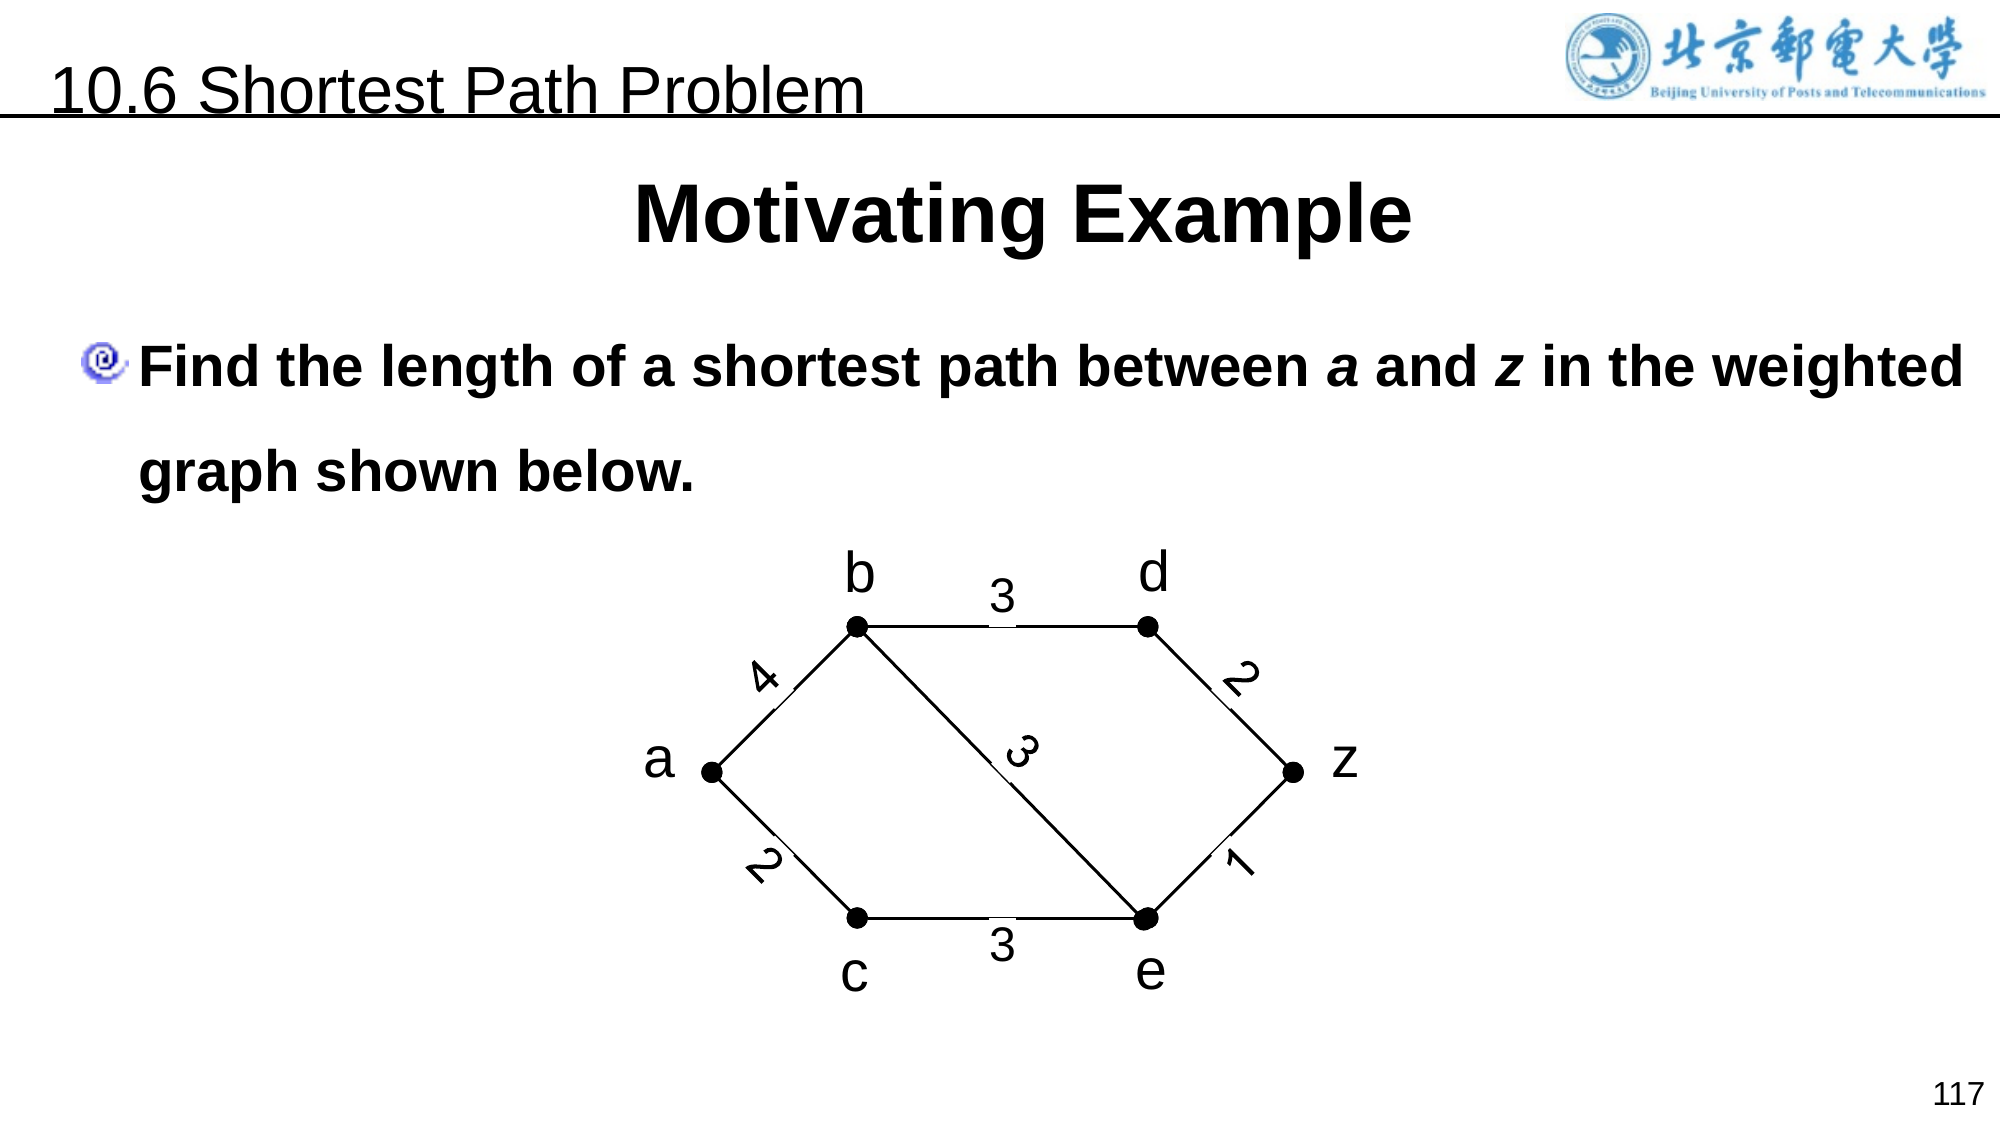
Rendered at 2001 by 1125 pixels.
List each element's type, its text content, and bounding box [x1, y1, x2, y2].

picture [1849, 13, 1988, 101]
text_box Motivating Example [527, 152, 1521, 267]
text_box 10.6 Shortest Path Problem [34, 0, 1849, 135]
text_box Find the length of a shortest path between a and z in the weighted graph shown below. [66, 285, 1981, 1125]
picture [81, 342, 129, 384]
picture [610, 520, 1390, 1032]
